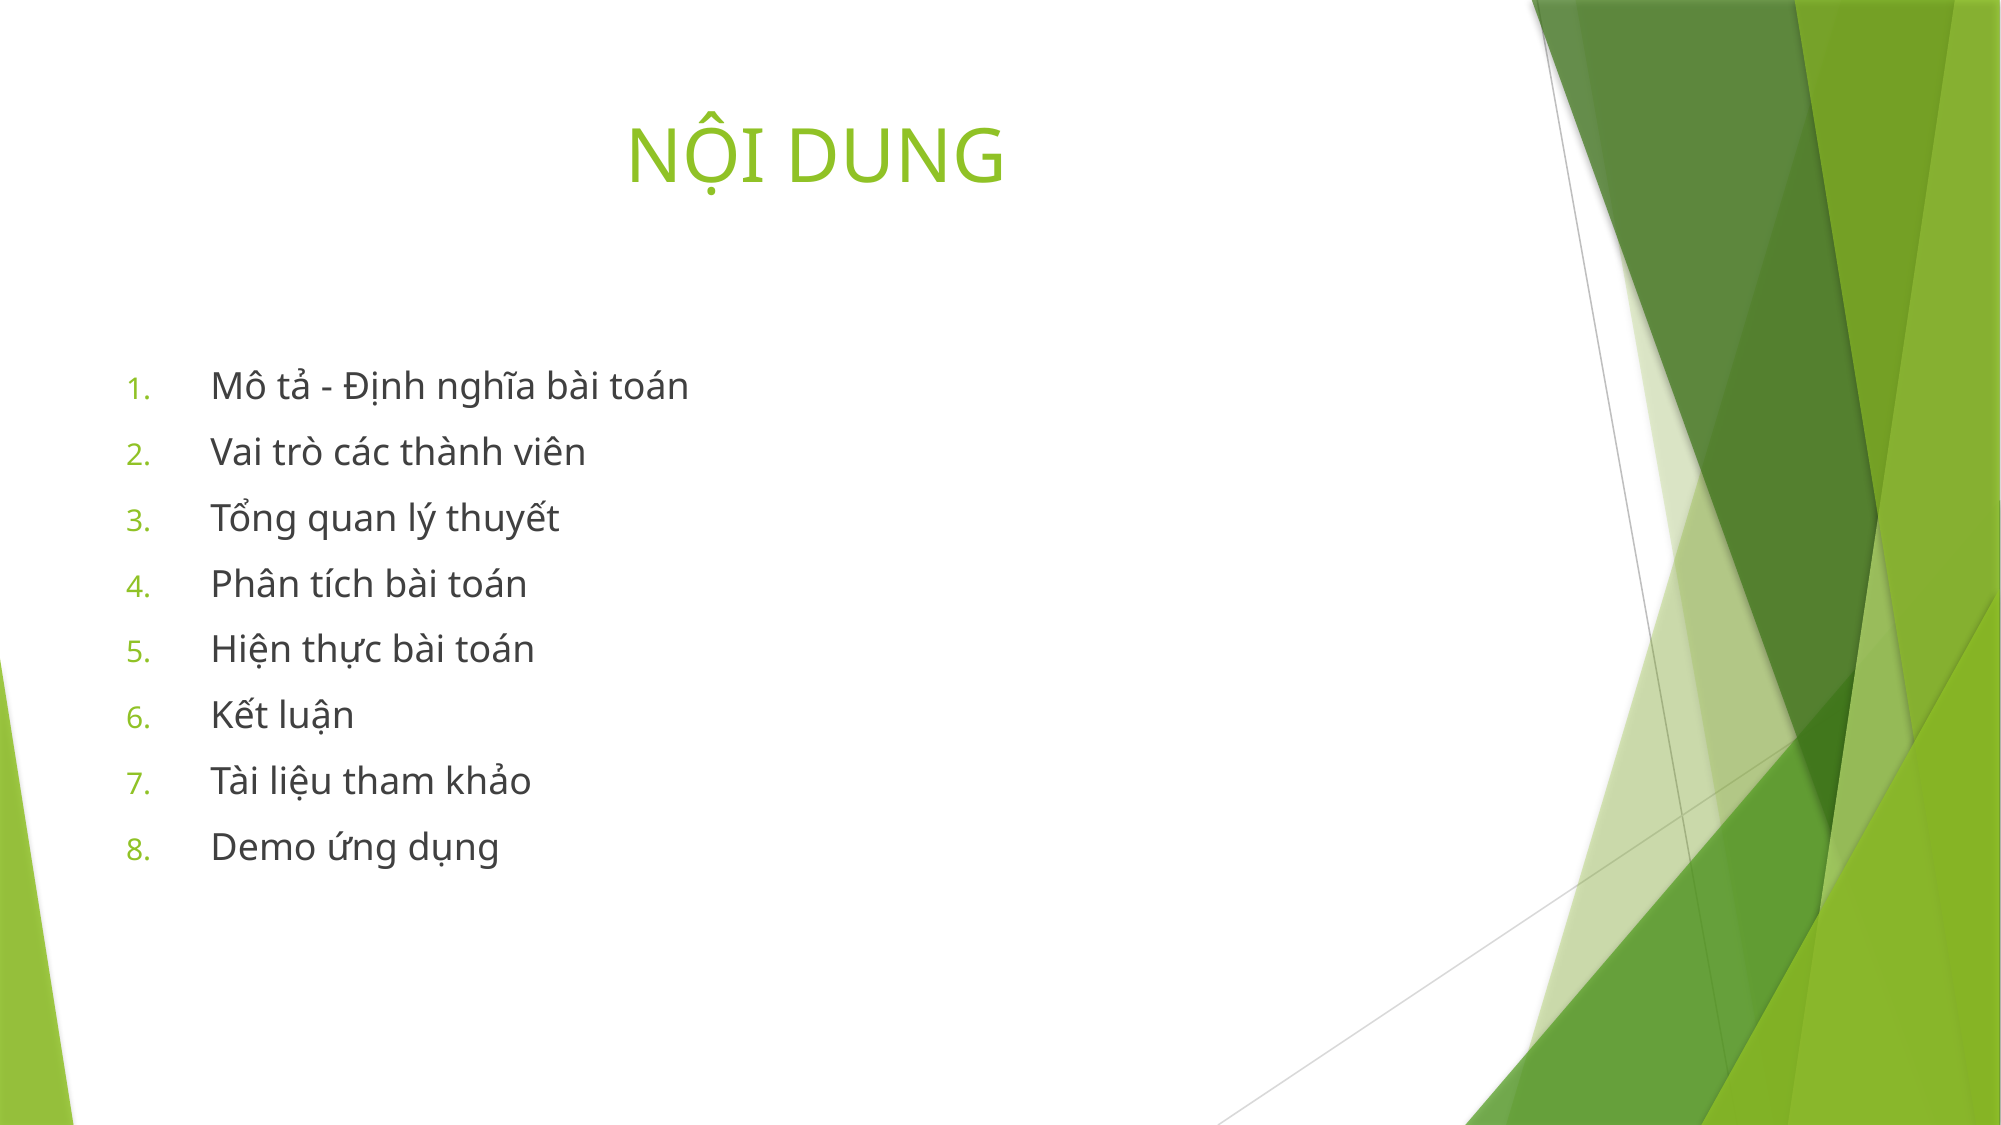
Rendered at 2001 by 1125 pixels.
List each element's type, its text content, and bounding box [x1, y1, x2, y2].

title NỘI DUNG [111, 99, 1522, 317]
list Mô tả - Định nghĩa bài toán Vai trò các thành viên Tổng quan lý thuyết Phân tích bài toán Hiện thực bài toán Kết luận Tài liệu tham khảo Demo ứng dụng [111, 354, 1522, 992]
